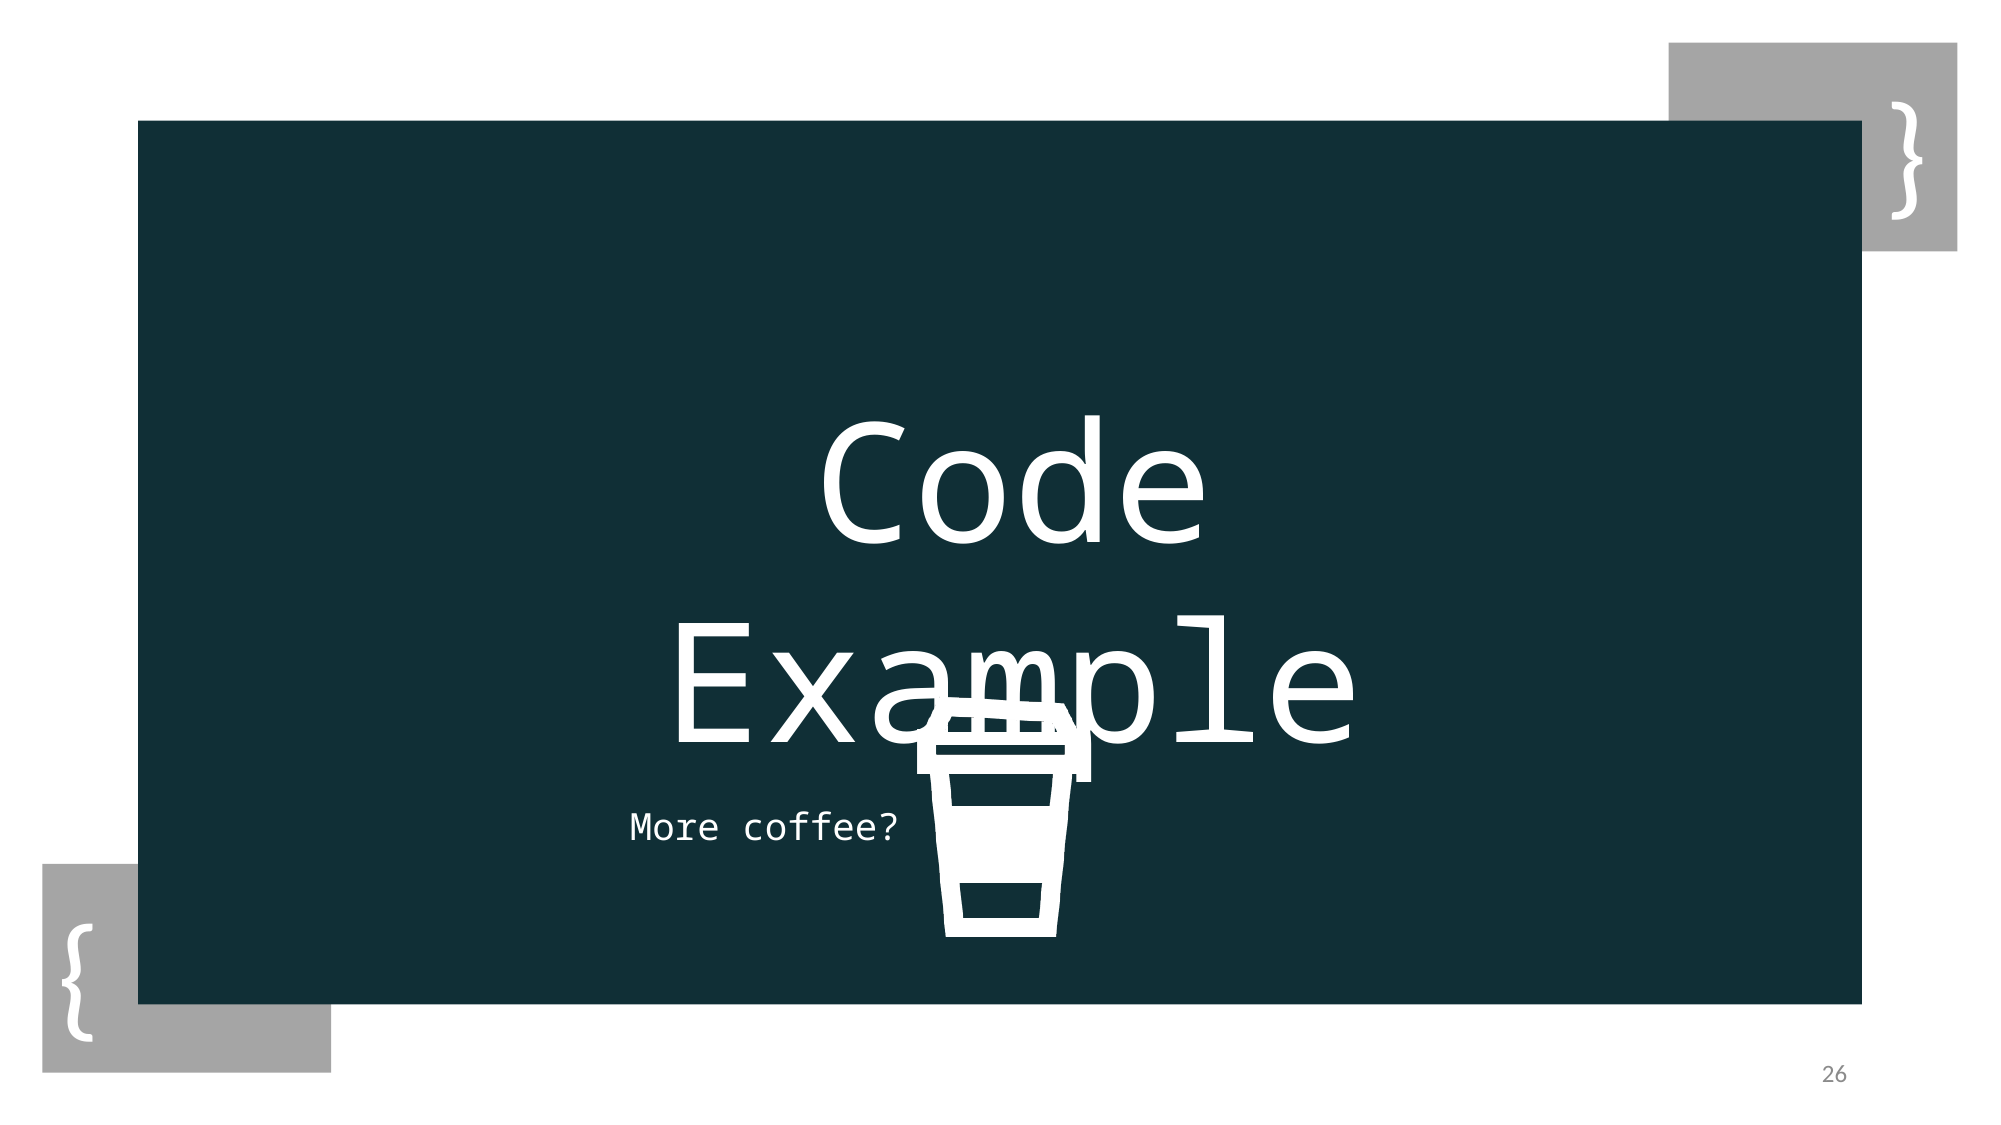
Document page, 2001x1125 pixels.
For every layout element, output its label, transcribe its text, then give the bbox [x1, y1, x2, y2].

text_box { [41, 863, 332, 1074]
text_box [614, 661, 1154, 969]
text_box Code Example [409, 368, 1617, 783]
text_box } [1668, 41, 1958, 252]
slide_number 26 [1412, 1042, 1863, 1103]
text_box [137, 120, 1863, 1005]
